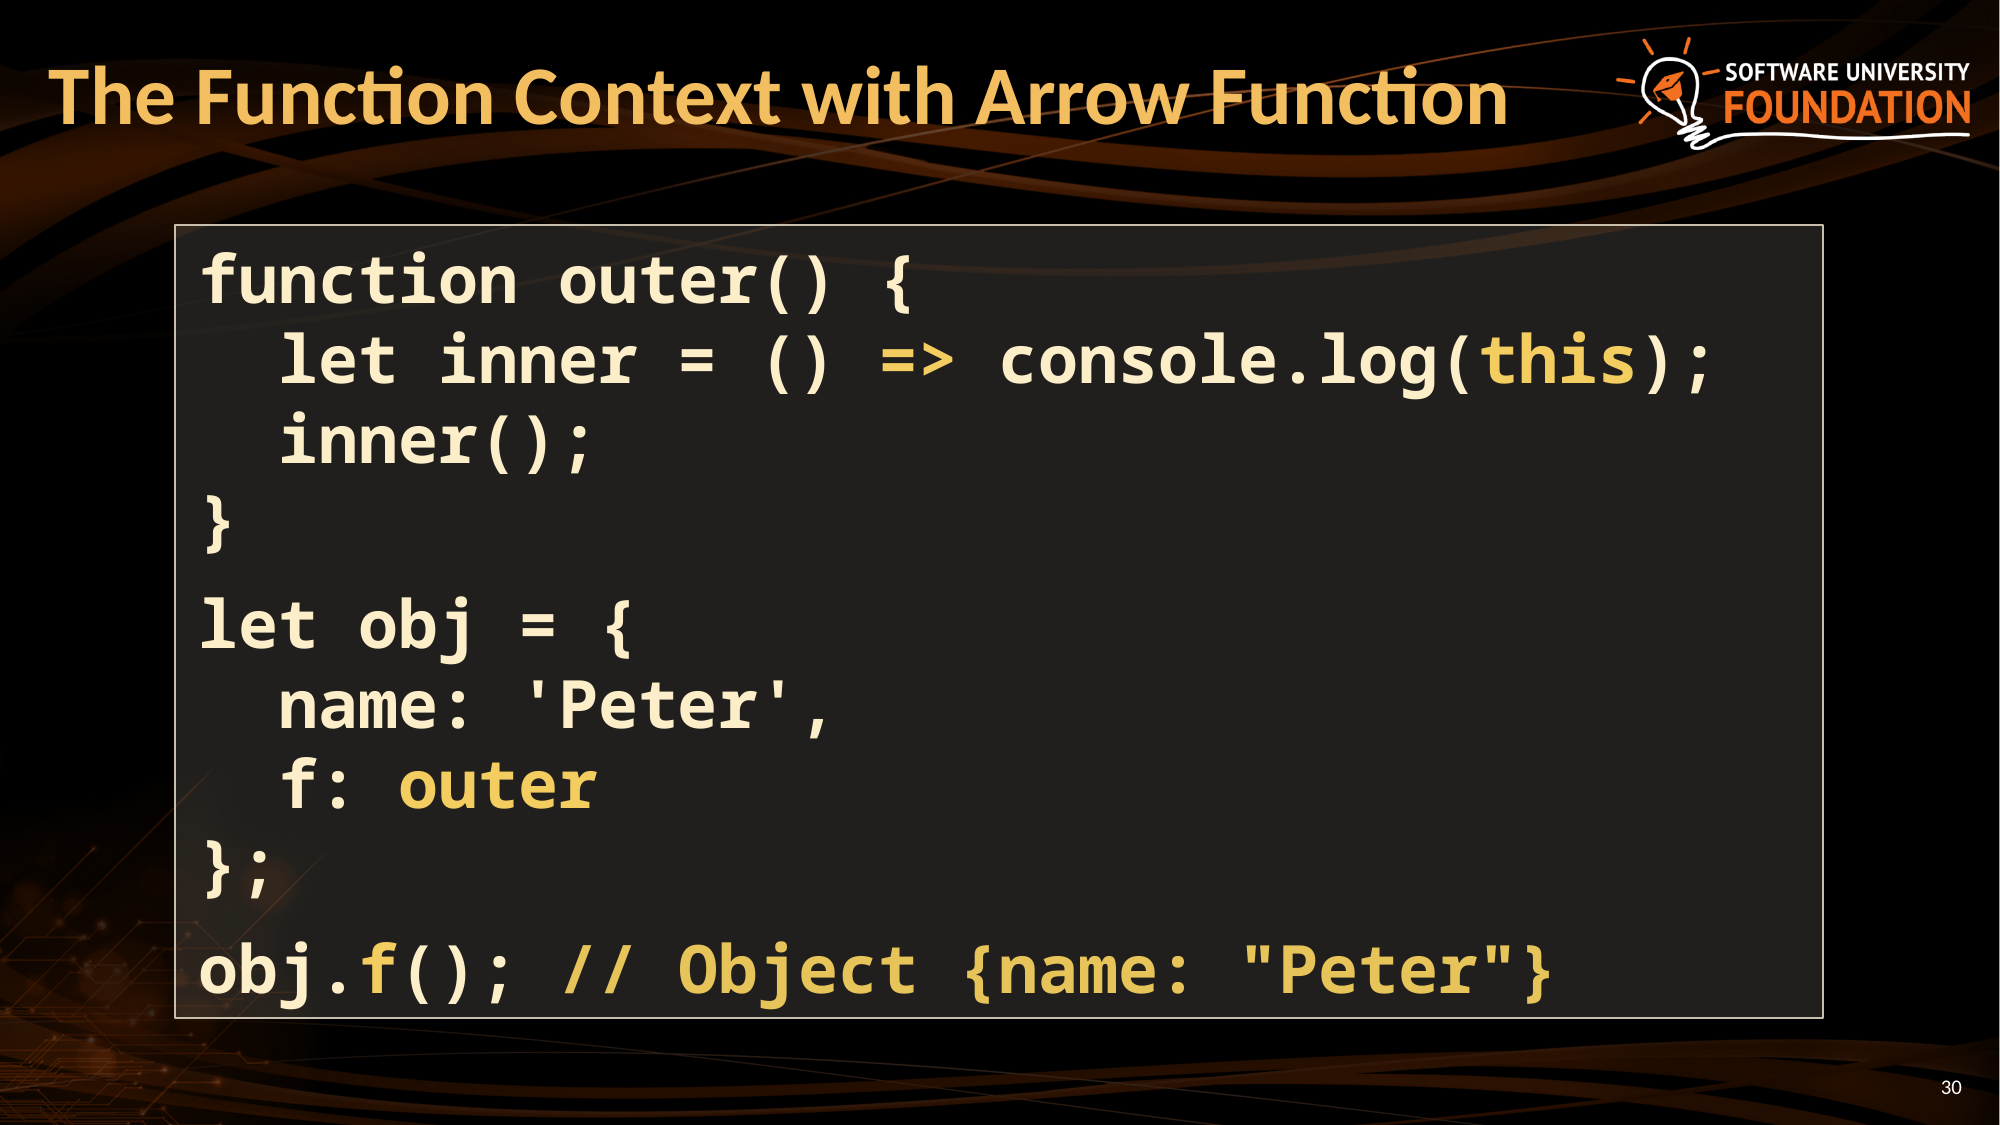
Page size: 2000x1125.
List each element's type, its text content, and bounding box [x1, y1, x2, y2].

picture [0, 0, 2000, 1125]
slide_number 30 [1897, 1070, 1968, 1103]
text_box function outer() { let inner = () => console.log(this); inner(); } let obj = { name: 'Peter', f: outer }; obj.f(); // Object {name: "Peter"} [174, 224, 1824, 1019]
title The Function Context with Arrow Function [30, 6, 1602, 189]
